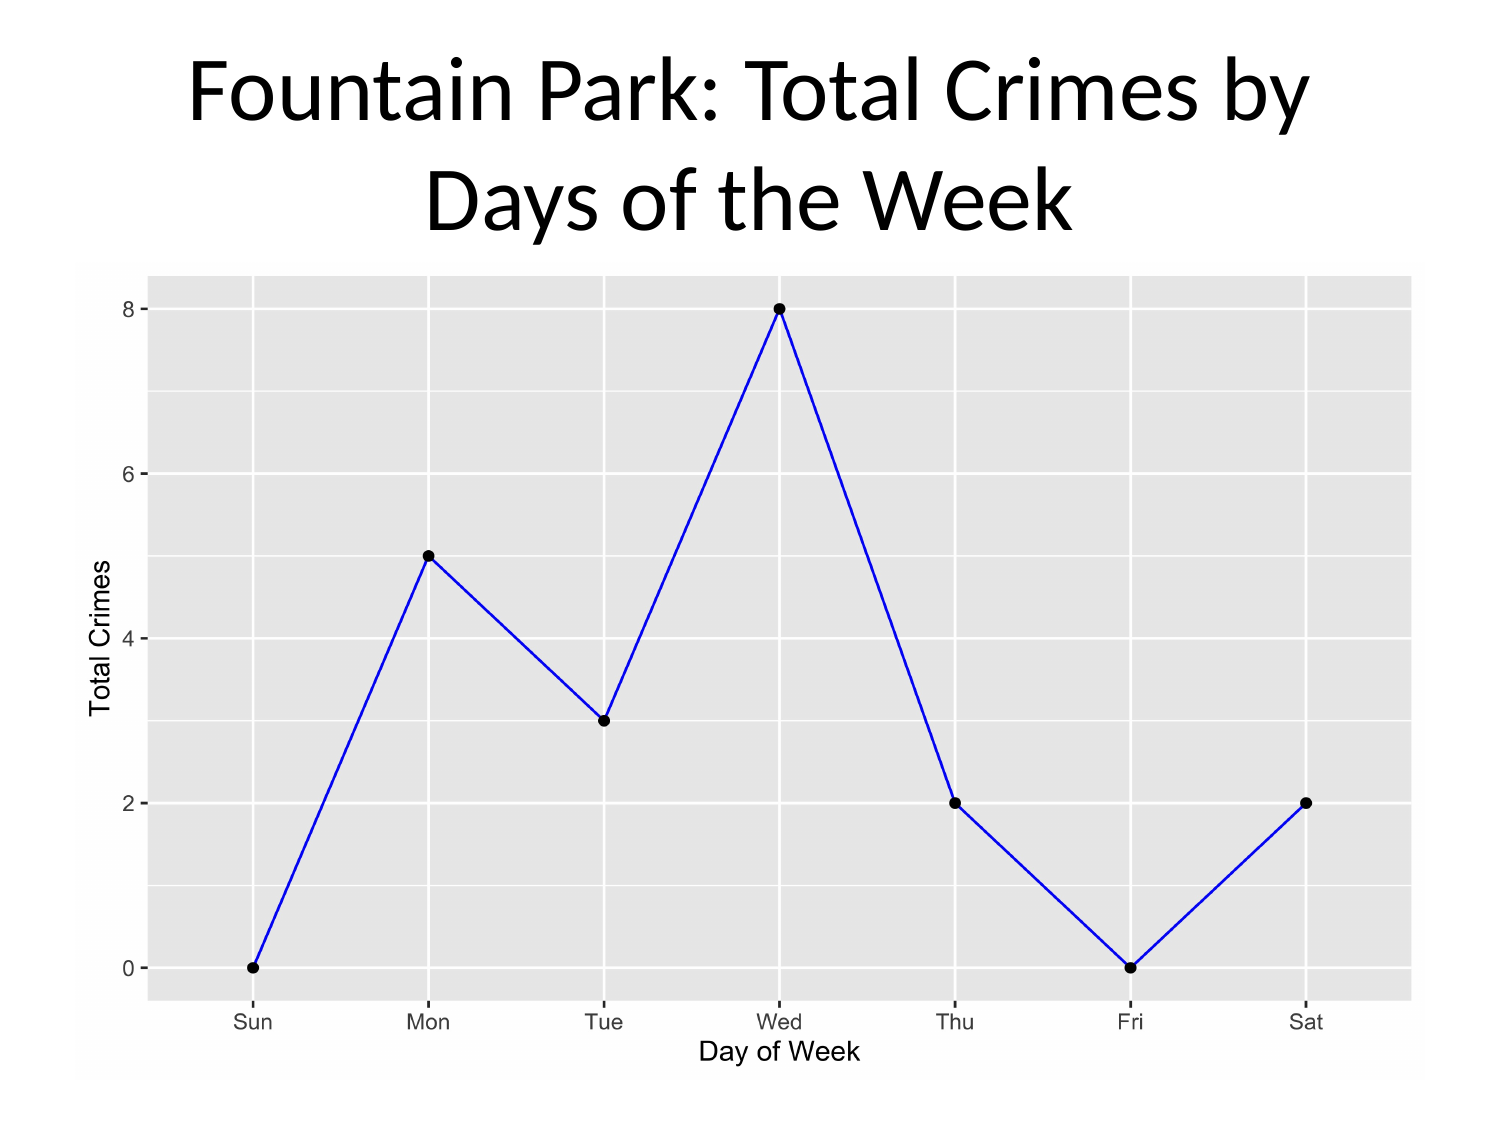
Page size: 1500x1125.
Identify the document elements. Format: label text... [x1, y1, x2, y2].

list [74, 262, 1426, 1081]
title Fountain Park: Total Crimes by Days of the Week [75, 45, 1425, 233]
